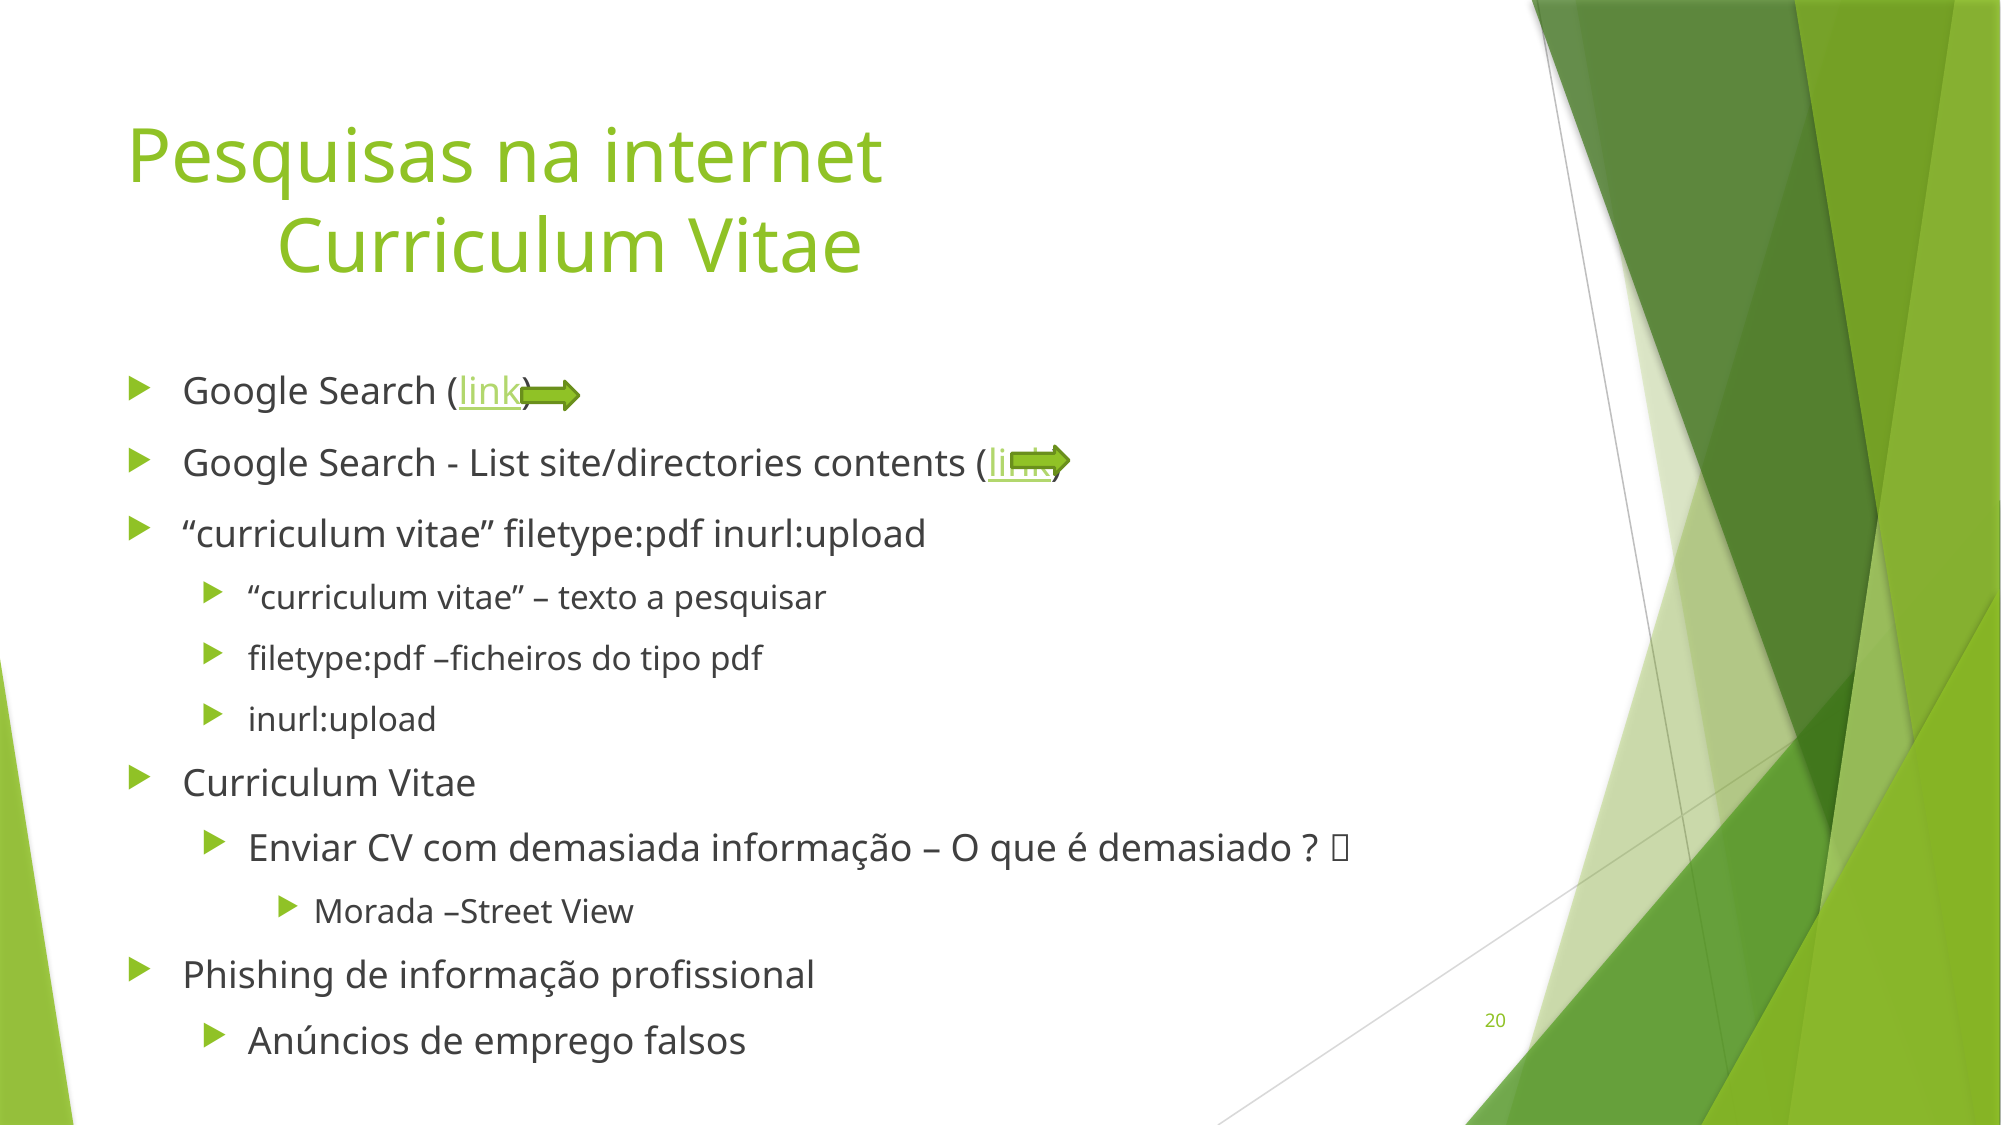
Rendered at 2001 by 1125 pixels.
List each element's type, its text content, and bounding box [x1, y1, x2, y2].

title Pesquisas na internet Curriculum Vitae [111, 99, 1522, 317]
text_box [1010, 444, 1071, 477]
slide_number 20 [1409, 991, 1522, 1051]
list Google Search (link) Google Search - List site/directories contents (link) “curriculum vitae” filetype:pdf inurl:upload “curriculum vitae” – texto a pesquisar filetype:pdf –ficheiros do tipo pdf inurl:upload Curriculum Vitae Enviar CV com demasiada informação – O que é demasiado ?  Morada –Street View Phishing de informação profissional Anúncios de emprego falsos [111, 359, 1522, 996]
text_box [520, 379, 581, 412]
